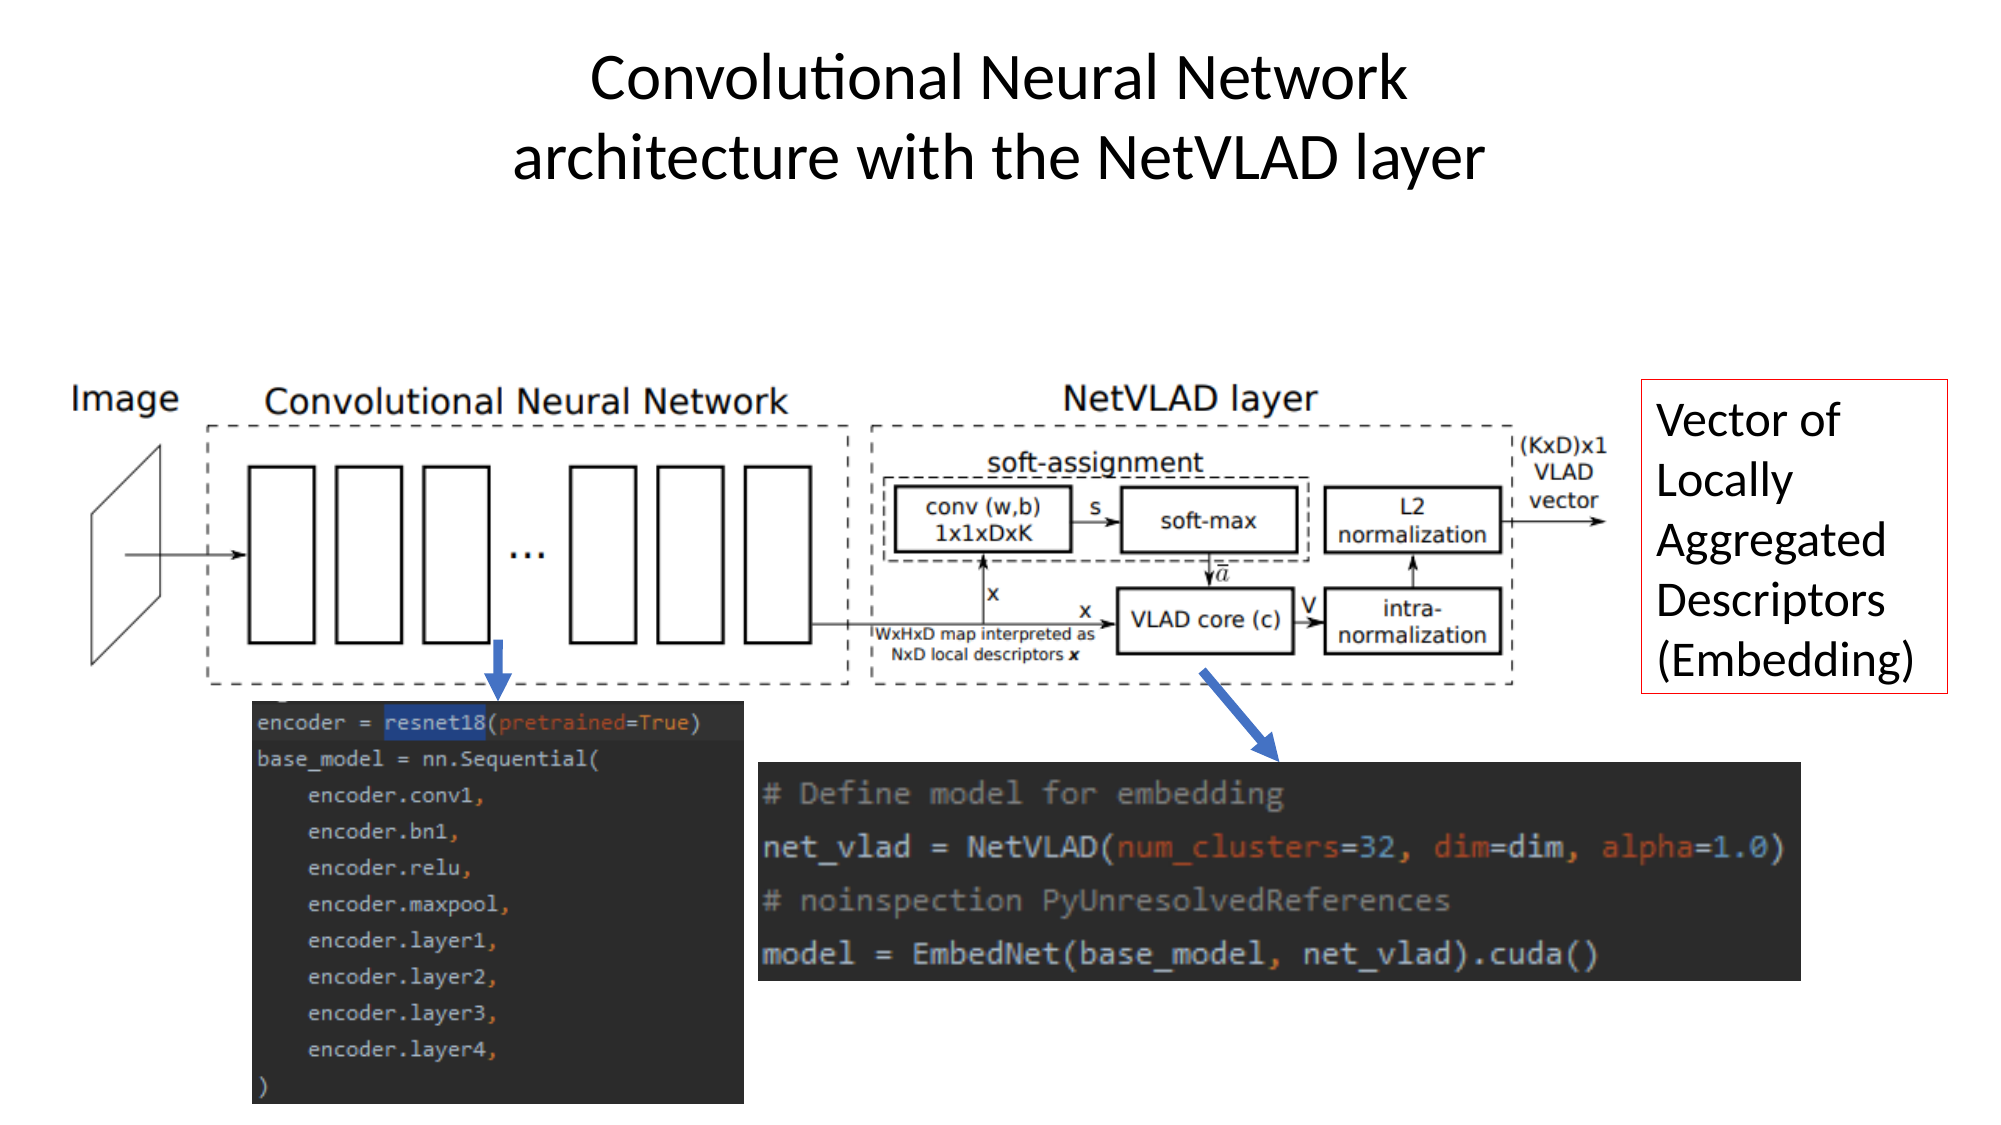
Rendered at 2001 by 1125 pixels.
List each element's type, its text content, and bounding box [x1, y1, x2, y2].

picture [758, 762, 1801, 981]
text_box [1202, 670, 1280, 762]
picture [22, 353, 1660, 698]
text_box Vector of Locally Aggregated Descriptors (Embedding) [1660, 379, 1948, 694]
picture [252, 701, 744, 1104]
text_box Convolutional Neural Network architecture with the NetVLAD layer [465, 25, 1535, 201]
